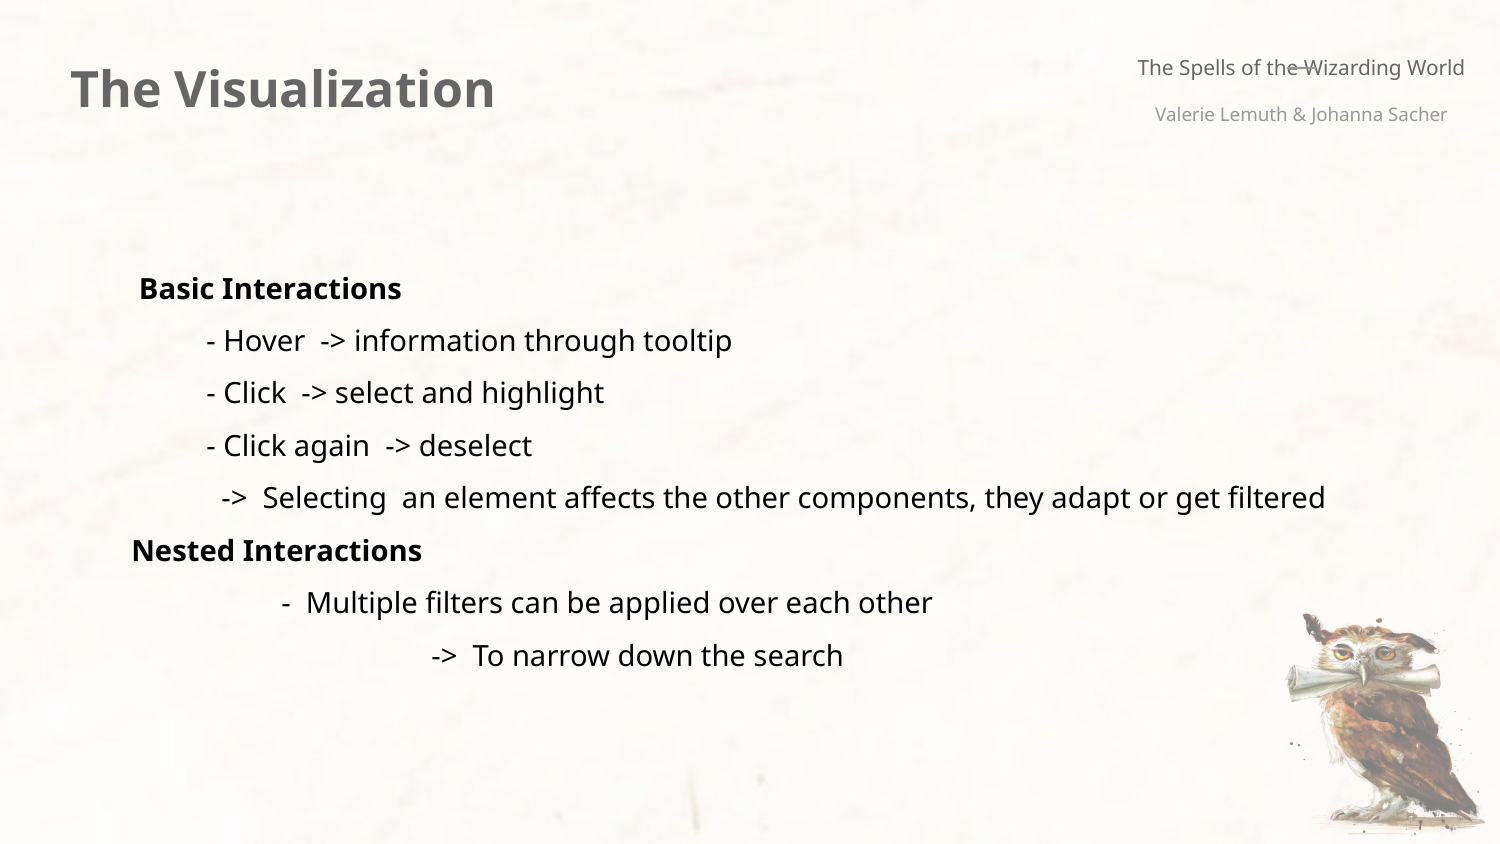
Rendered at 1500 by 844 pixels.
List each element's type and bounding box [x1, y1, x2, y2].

picture [0, 0, 1500, 844]
text_box [1118, 26, 1485, 129]
